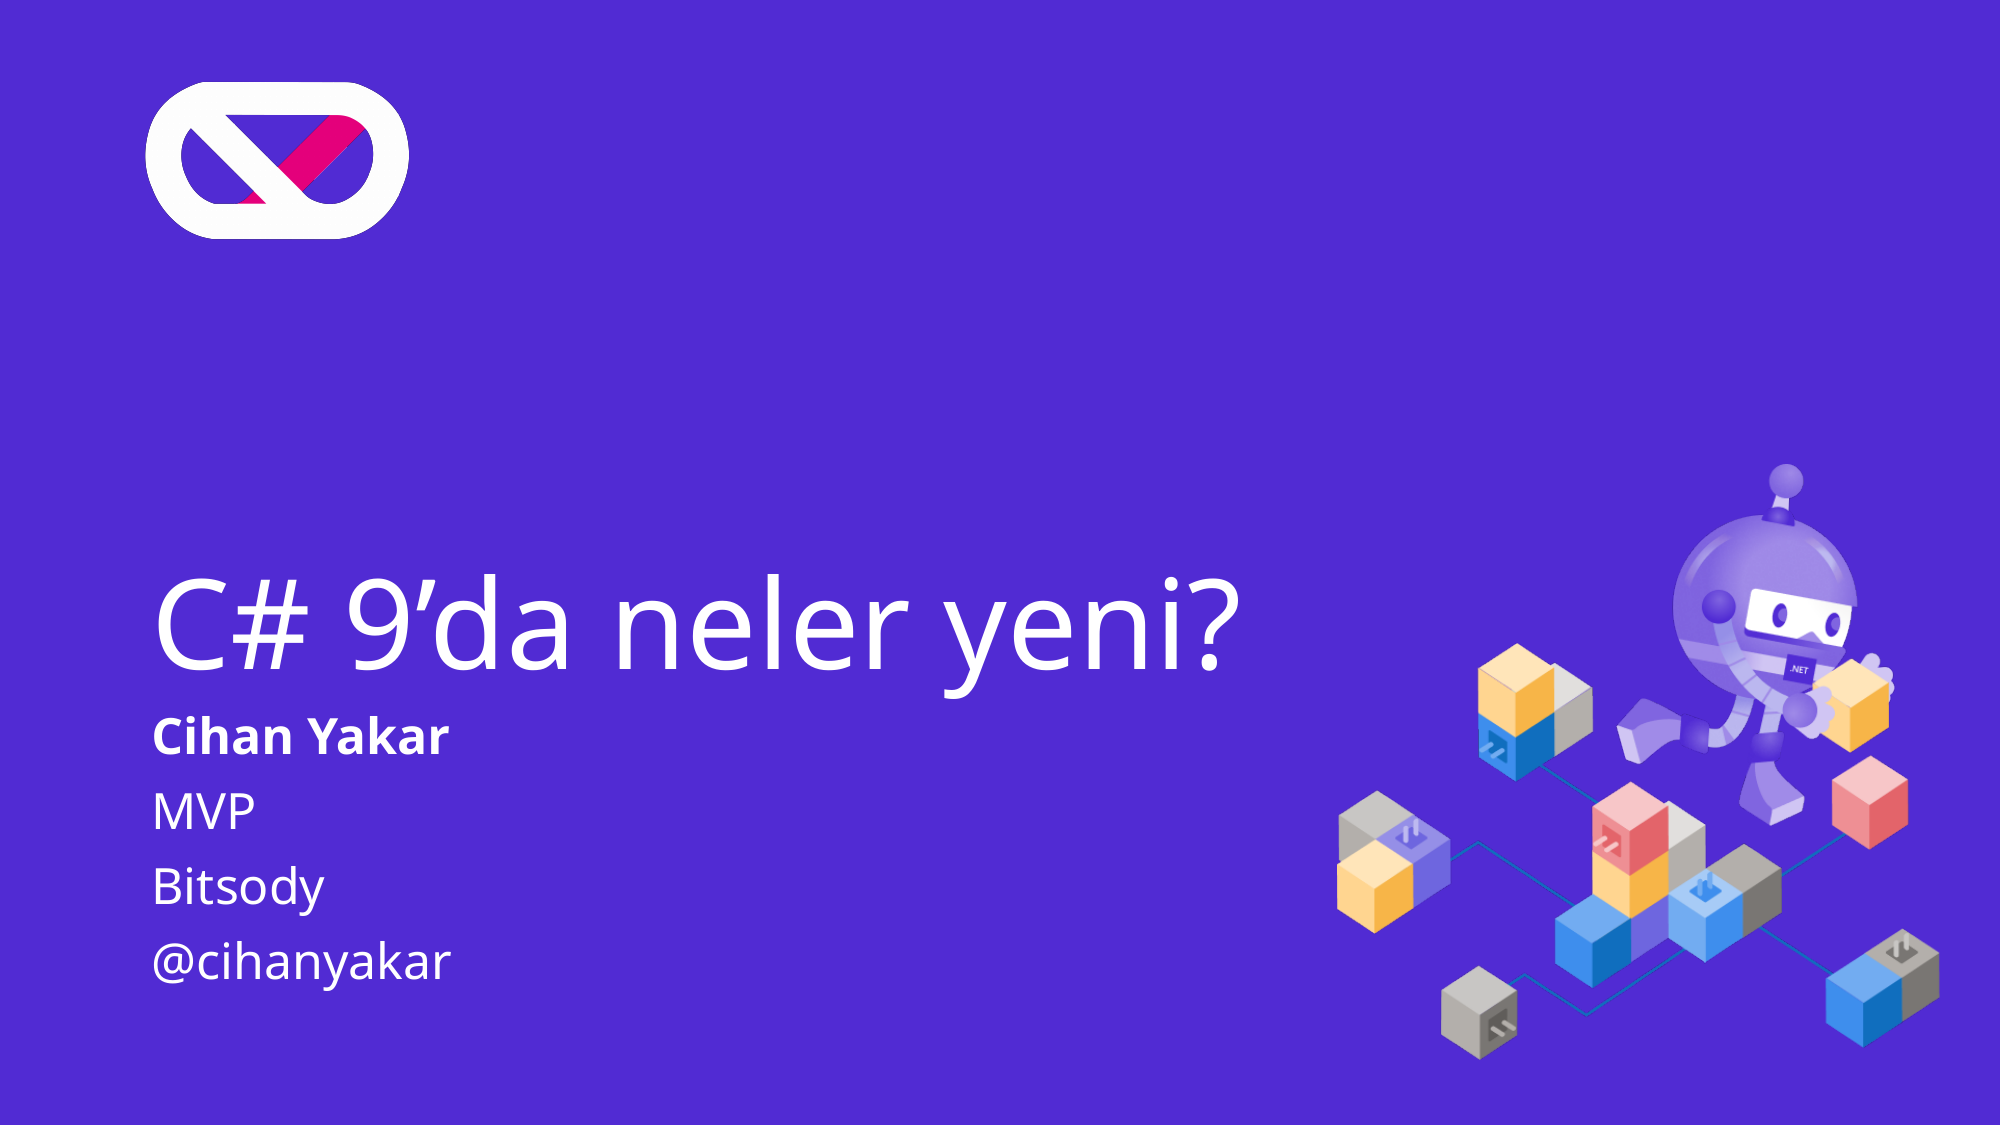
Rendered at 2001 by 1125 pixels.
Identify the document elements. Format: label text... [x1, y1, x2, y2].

list Cihan Yakar MVP Bitsody @cihanyakar [136, 703, 1862, 1112]
picture [1337, 464, 1940, 1060]
picture [136, 76, 422, 251]
title C# 9’da neler yeni? [136, 317, 1862, 703]
